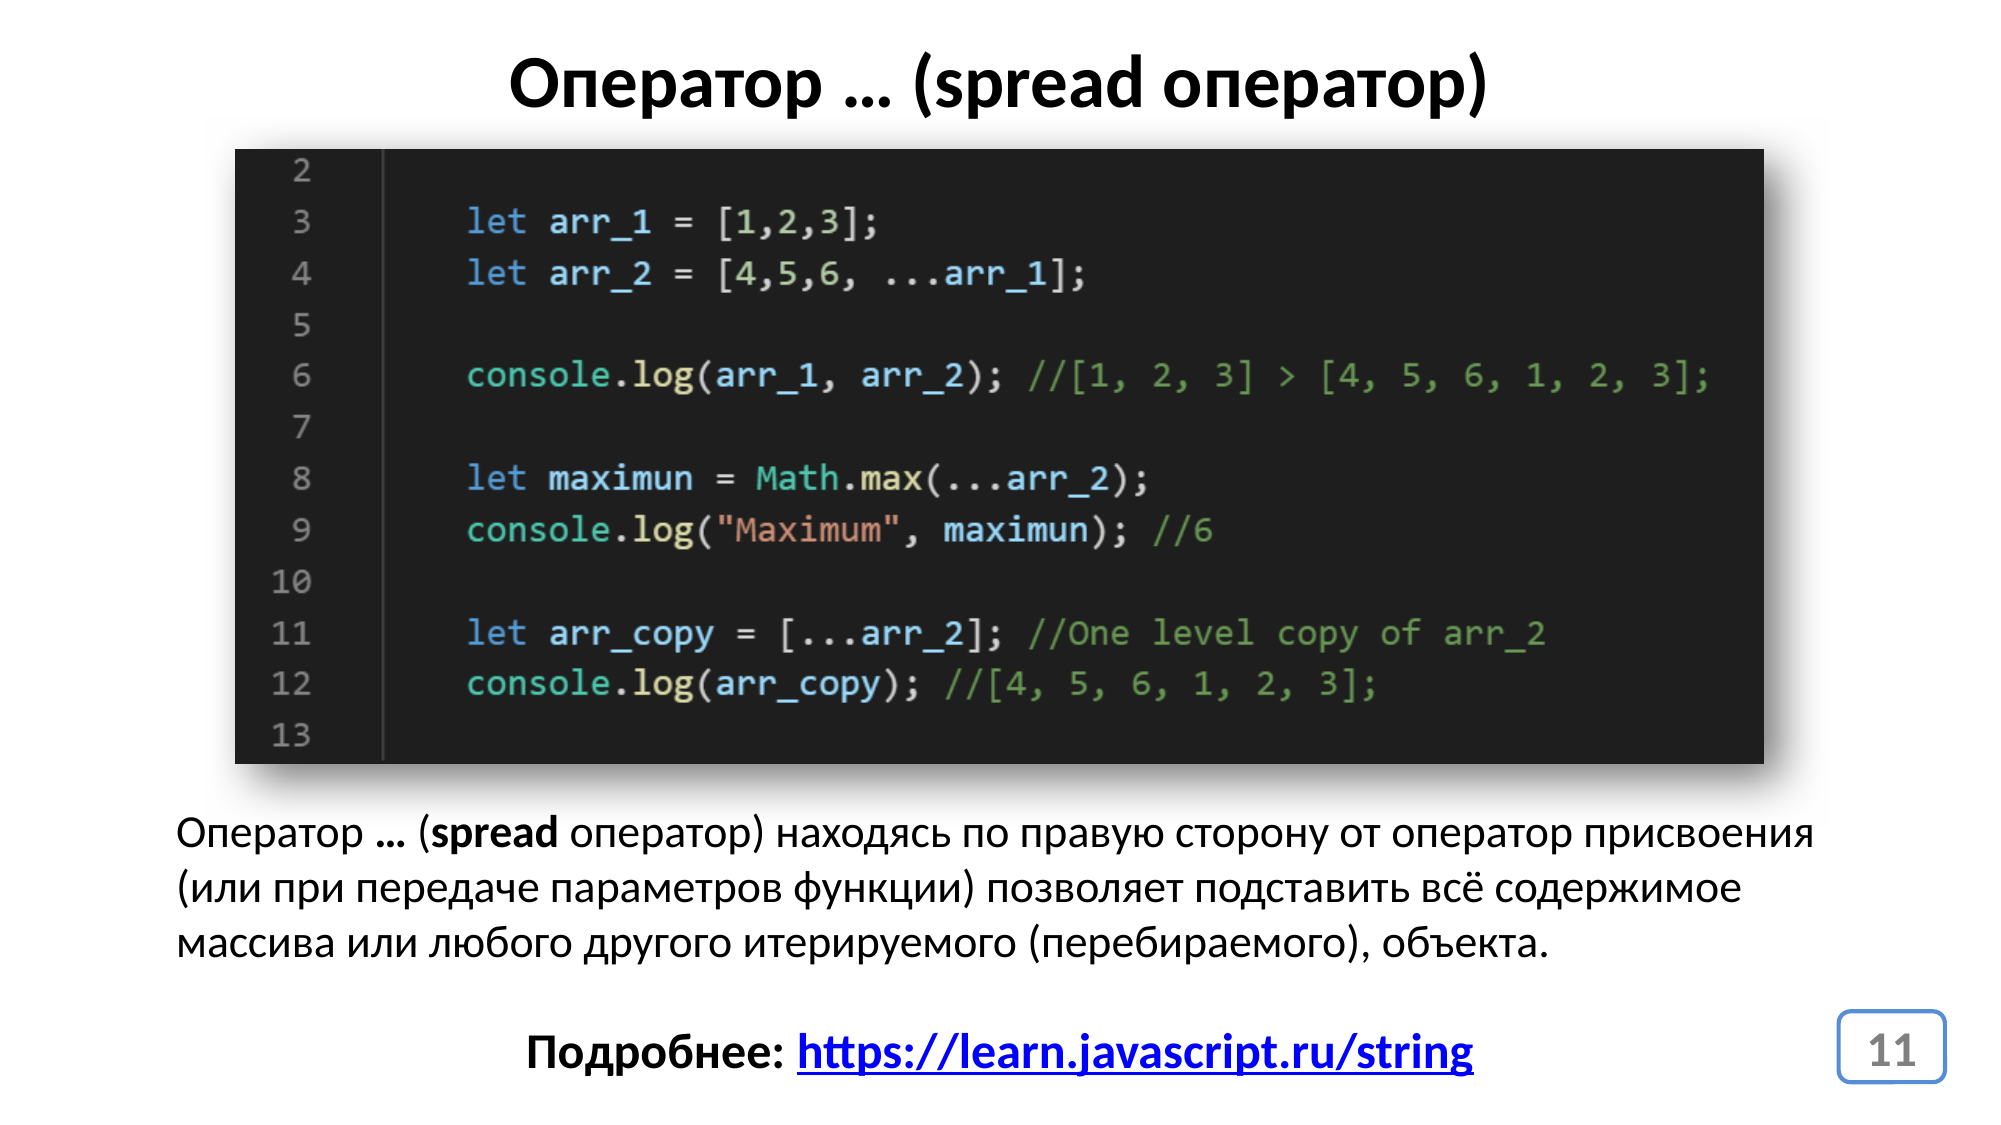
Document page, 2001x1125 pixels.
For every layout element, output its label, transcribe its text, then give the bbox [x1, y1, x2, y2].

picture [235, 148, 1765, 764]
text_box Оператор … (spread оператор) [0, 25, 2000, 131]
text_box Подробнее: https://learn.javascript.ru/string [0, 1011, 2000, 1087]
text_box Оператор … (spread оператор) находясь по правую сторону от оператор присвоения (или при передаче параметров функции) позволяет подставить всё содержимое массива или любого другого итерируемого (перебираемого), объекта. [161, 794, 1913, 974]
